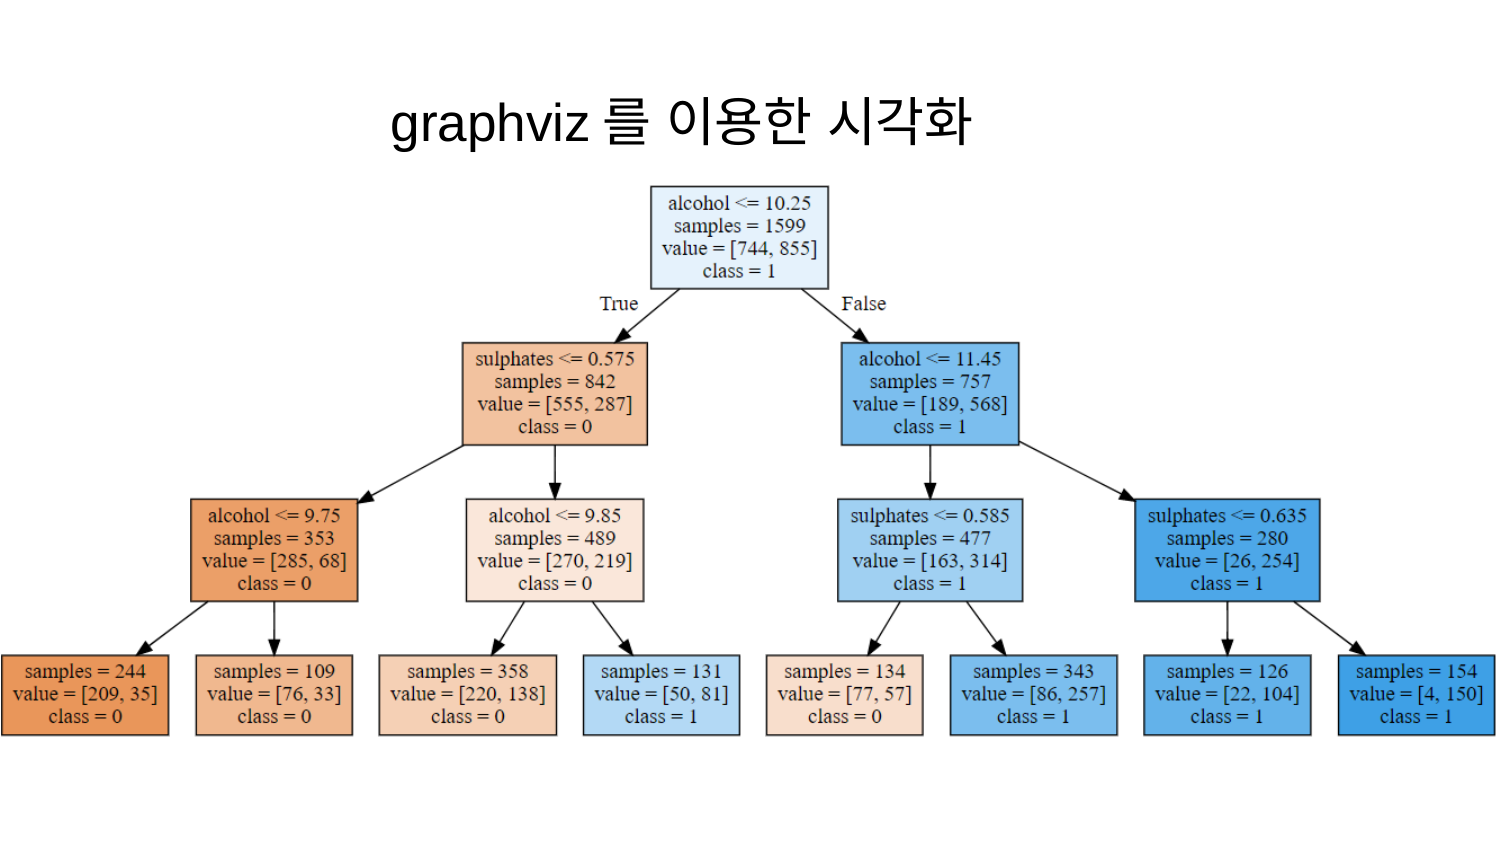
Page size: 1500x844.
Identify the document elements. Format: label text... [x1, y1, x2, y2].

picture [0, 184, 1500, 740]
title graphviz를 이용한 시각화 [51, 72, 1449, 167]
